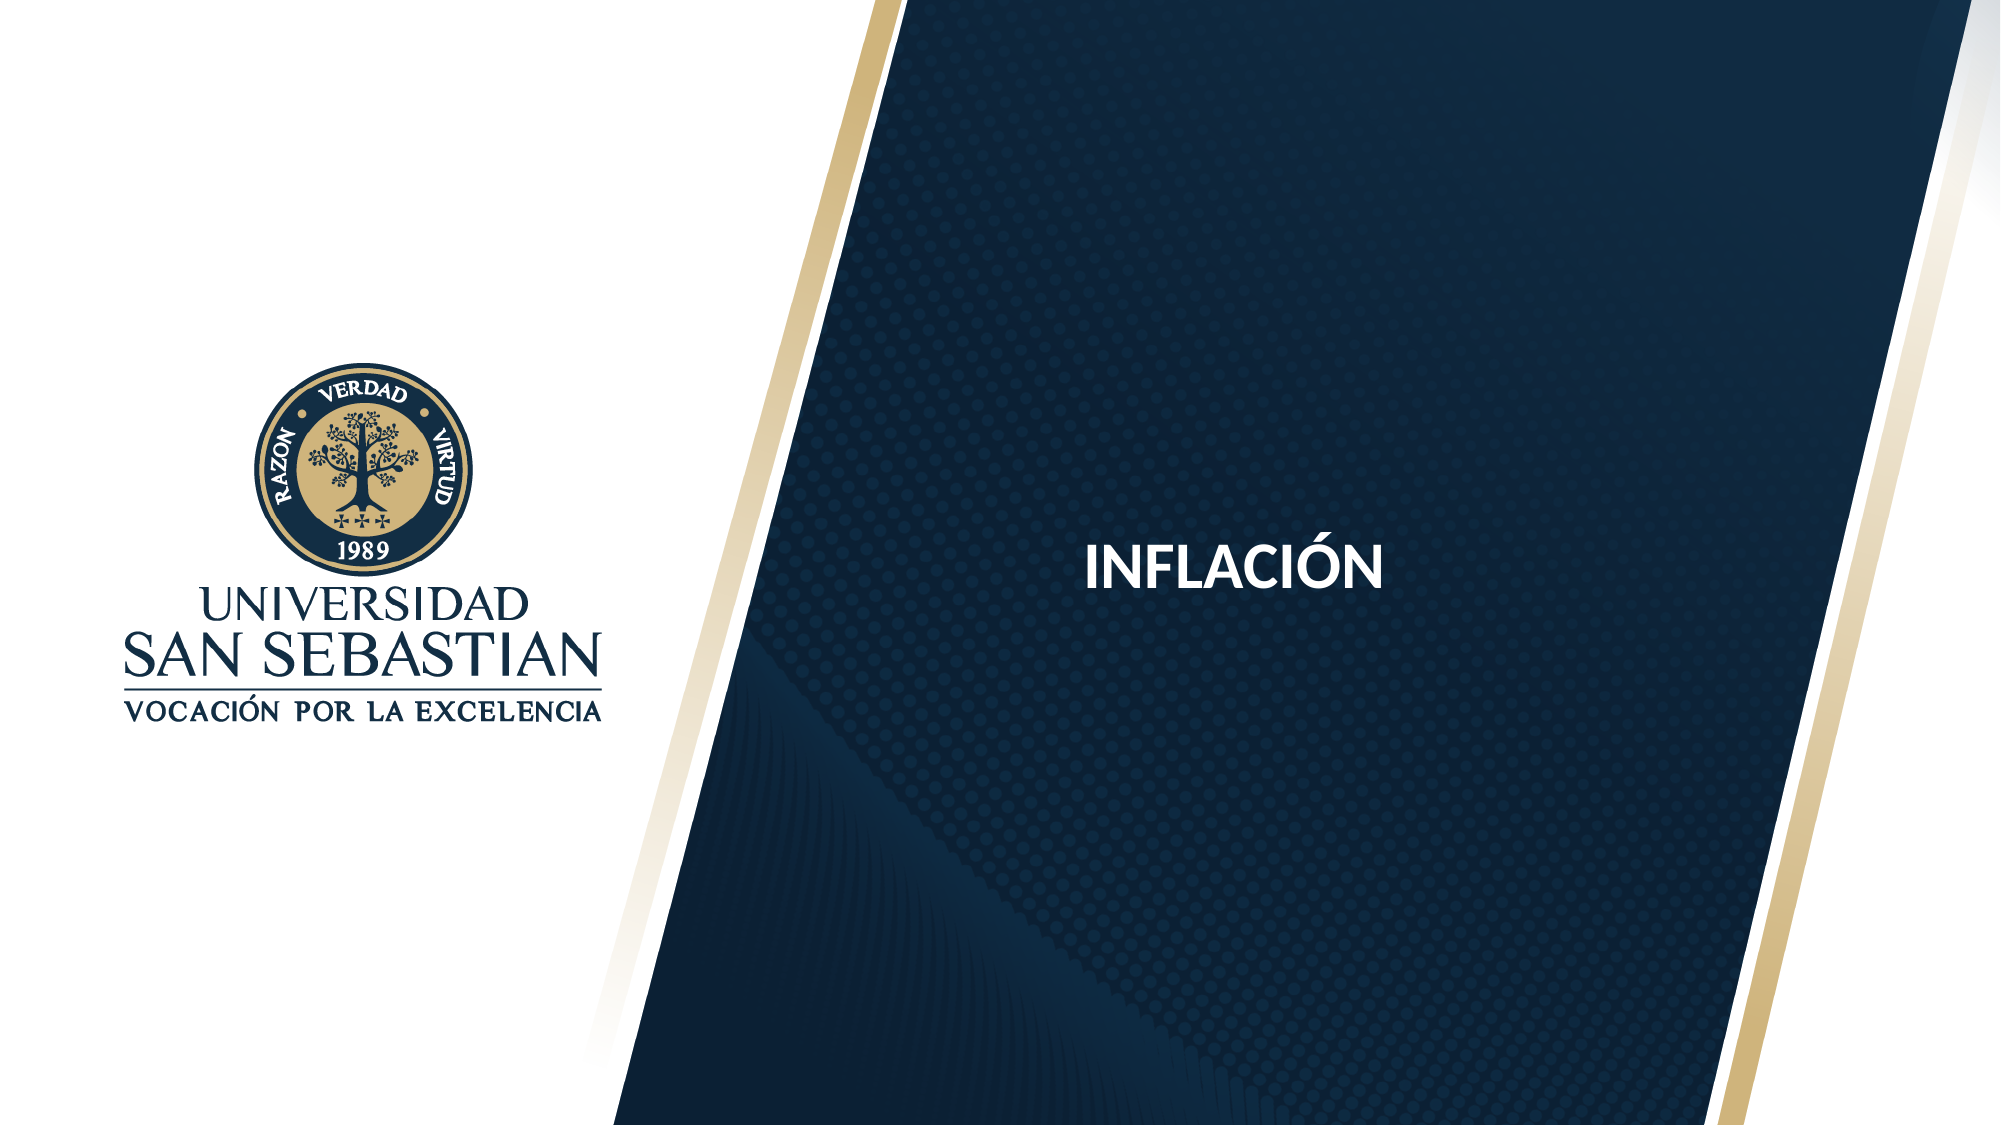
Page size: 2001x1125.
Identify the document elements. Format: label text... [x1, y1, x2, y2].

picture [0, 0, 2001, 1125]
text_box INFLACIÓN [1068, 514, 2000, 610]
